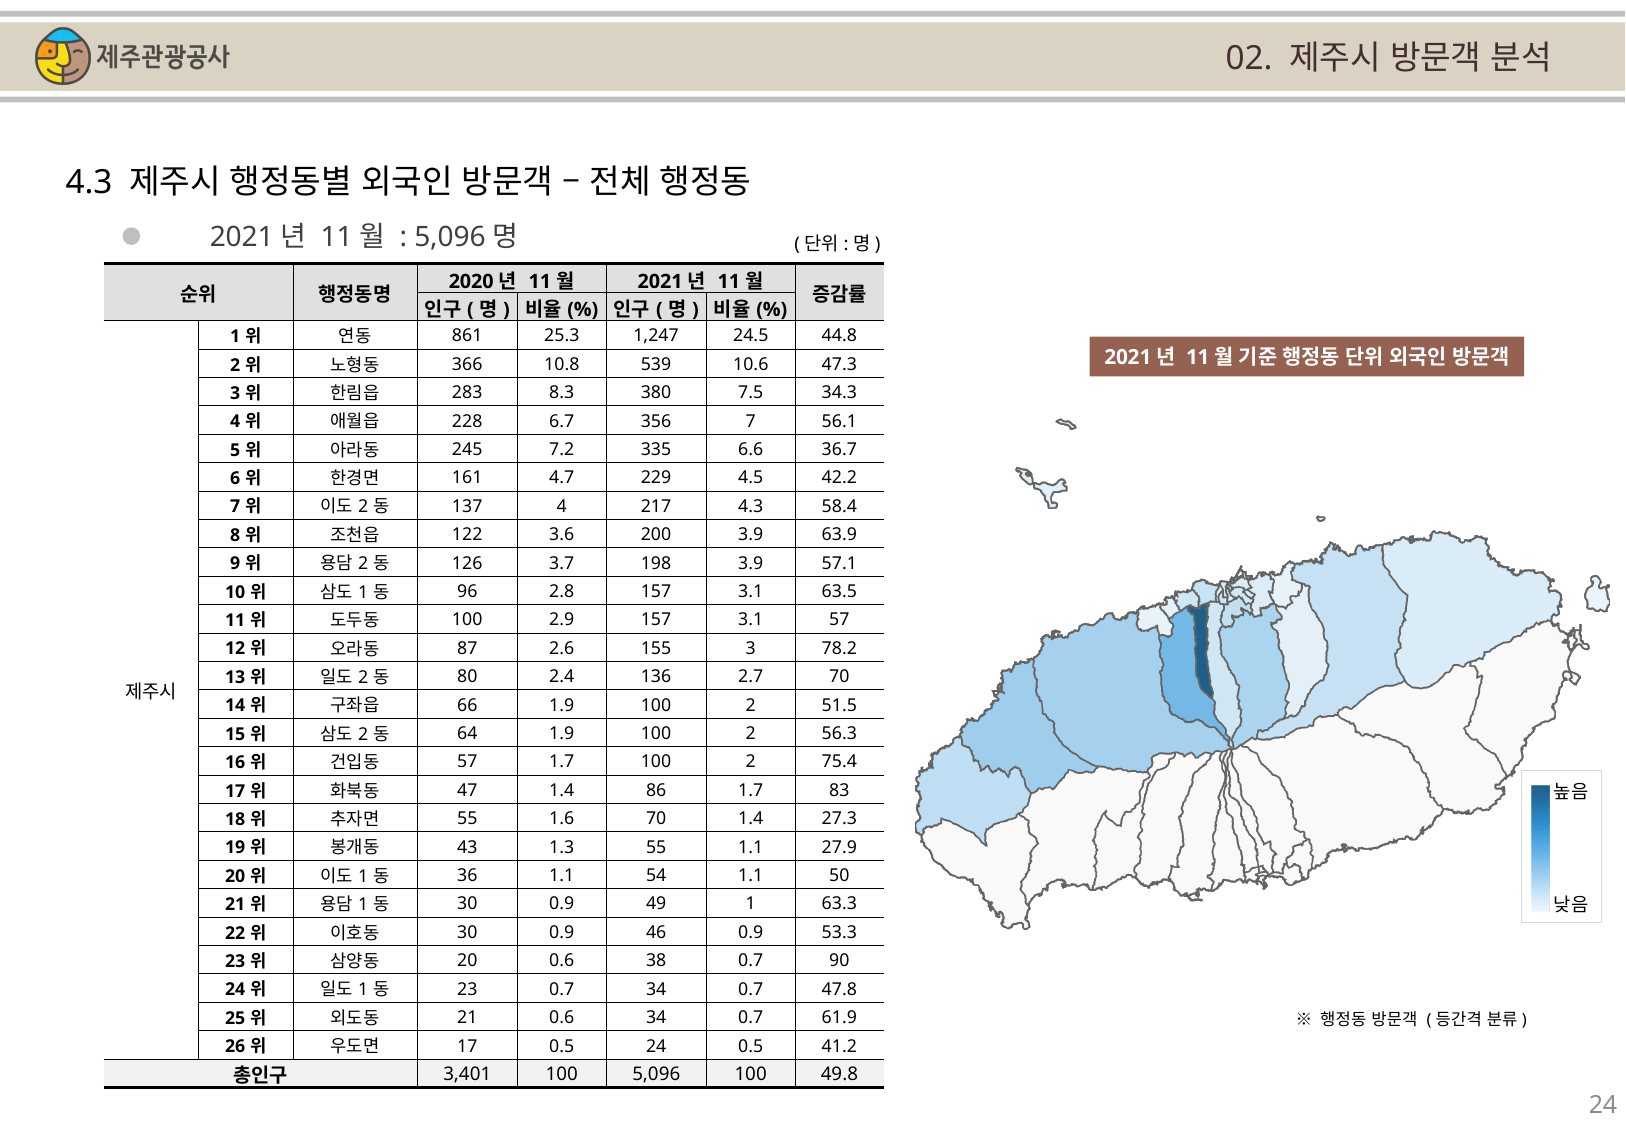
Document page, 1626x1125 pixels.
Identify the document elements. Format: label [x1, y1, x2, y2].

table_header [294, 265, 417, 320]
table_cell [199, 946, 293, 973]
table_cell [518, 747, 606, 775]
table_cell [418, 634, 517, 661]
table_cell [607, 1003, 706, 1030]
table_cell [607, 634, 706, 661]
table_cell [796, 492, 884, 519]
table_cell [518, 350, 606, 377]
table_cell [707, 1003, 795, 1030]
table_cell [518, 1031, 606, 1059]
table_cell [104, 321, 198, 1059]
table_cell [518, 577, 606, 604]
text_box [50, 152, 1144, 208]
text_box [121, 226, 141, 246]
table_cell [607, 463, 706, 491]
table_cell [418, 974, 517, 1002]
table_cell [607, 1031, 706, 1059]
table_cell [199, 406, 293, 434]
table_cell [418, 520, 517, 547]
table_cell [199, 435, 293, 462]
table_cell [707, 435, 795, 462]
table_cell [418, 804, 517, 831]
table_cell [199, 605, 293, 633]
table_cell [607, 918, 706, 945]
table_cell [418, 350, 517, 377]
table_cell [199, 1031, 293, 1059]
table_cell [796, 946, 884, 973]
table_cell [607, 321, 706, 349]
table_cell [518, 605, 606, 633]
table_cell [707, 321, 795, 349]
table_cell [796, 577, 884, 604]
table_cell [607, 747, 706, 775]
table_cell [418, 548, 517, 576]
table_cell [104, 1060, 417, 1086]
table_cell [707, 378, 795, 405]
table_header [104, 265, 293, 320]
table_cell [607, 350, 706, 377]
table_cell [707, 350, 795, 377]
table_cell [294, 804, 417, 831]
table_cell [518, 634, 606, 661]
table_cell [199, 378, 293, 405]
table_cell [707, 974, 795, 1002]
table_cell [518, 662, 606, 689]
table_cell [199, 719, 293, 746]
table_cell [796, 974, 884, 1002]
picture [31, 26, 232, 87]
table_cell [518, 804, 606, 831]
table_cell [707, 1031, 795, 1059]
table_cell [607, 690, 706, 718]
table_cell [294, 861, 417, 888]
table_cell [418, 861, 517, 888]
table_cell [518, 974, 606, 1002]
table_cell [199, 321, 293, 349]
table_cell [518, 548, 606, 576]
table_header [607, 265, 795, 292]
table_cell [707, 747, 795, 775]
table_cell [418, 946, 517, 973]
table_cell [518, 406, 606, 434]
table_cell [418, 889, 517, 917]
table_cell [199, 747, 293, 775]
table_cell [796, 1060, 884, 1086]
table_cell [707, 577, 795, 604]
table_cell [199, 804, 293, 831]
table_cell [294, 747, 417, 775]
table_cell [199, 889, 293, 917]
table_cell [418, 690, 517, 718]
table_cell [796, 832, 884, 860]
table_cell [294, 974, 417, 1002]
table_cell [796, 662, 884, 689]
table_cell [607, 946, 706, 973]
table_cell [199, 492, 293, 519]
table_cell [707, 719, 795, 746]
table_cell [607, 832, 706, 860]
table_cell [796, 520, 884, 547]
table_cell [518, 1003, 606, 1030]
table_cell [294, 378, 417, 405]
table_cell [796, 634, 884, 661]
table_cell [418, 776, 517, 803]
table_cell [418, 747, 517, 775]
table_cell [294, 435, 417, 462]
table_cell [199, 776, 293, 803]
picture [915, 236, 1610, 1112]
table_cell [607, 492, 706, 519]
table_cell [418, 378, 517, 405]
table_cell [199, 548, 293, 576]
table_cell [607, 577, 706, 604]
table_cell [418, 1003, 517, 1030]
table_cell [294, 889, 417, 917]
table_cell [294, 634, 417, 661]
table_cell [199, 974, 293, 1002]
table_cell [607, 974, 706, 1002]
table_cell [707, 492, 795, 519]
table_cell [418, 1060, 517, 1086]
table_cell [607, 605, 706, 633]
table_cell [707, 690, 795, 718]
table_cell [796, 861, 884, 888]
table_cell [518, 321, 606, 349]
table_cell [418, 577, 517, 604]
table_cell [796, 548, 884, 576]
table_cell [707, 634, 795, 661]
table_cell [294, 1031, 417, 1059]
table_cell [796, 378, 884, 405]
table_cell [518, 946, 606, 973]
table_cell [796, 463, 884, 491]
table_cell [707, 406, 795, 434]
table_cell [796, 605, 884, 633]
table_cell [294, 577, 417, 604]
table_cell [796, 804, 884, 831]
table_cell [518, 492, 606, 519]
table_cell [294, 662, 417, 689]
table_cell [707, 548, 795, 576]
table_cell [418, 918, 517, 945]
table_cell [294, 719, 417, 746]
table_cell [707, 1060, 795, 1086]
table_cell [199, 520, 293, 547]
table_cell [707, 293, 795, 320]
table_cell [607, 293, 706, 320]
table_cell [707, 918, 795, 945]
table_header [418, 265, 606, 292]
table_cell [294, 406, 417, 434]
table_cell [418, 435, 517, 462]
table_cell [418, 662, 517, 689]
table_cell [607, 548, 706, 576]
table_cell [518, 378, 606, 405]
table_cell [796, 719, 884, 746]
table_cell [707, 662, 795, 689]
table_cell [199, 577, 293, 604]
table_cell [796, 406, 884, 434]
table_cell [607, 804, 706, 831]
table_cell [518, 1060, 606, 1086]
table_cell [707, 889, 795, 917]
table_cell [796, 690, 884, 718]
table_cell [294, 350, 417, 377]
table_cell [607, 662, 706, 689]
table_cell [707, 804, 795, 831]
table_header [796, 265, 884, 320]
table_cell [796, 747, 884, 775]
table_cell [418, 1031, 517, 1059]
text_box [1042, 28, 1595, 84]
table_cell [607, 776, 706, 803]
table_cell [199, 634, 293, 661]
table_cell [294, 463, 417, 491]
table_cell [199, 861, 293, 888]
table_cell [199, 918, 293, 945]
table_cell [518, 776, 606, 803]
table_cell [294, 321, 417, 349]
table_cell [796, 321, 884, 349]
table_cell [418, 293, 517, 320]
table_cell [199, 1003, 293, 1030]
table_cell [418, 492, 517, 519]
table_cell [607, 406, 706, 434]
table_cell [294, 832, 417, 860]
table_cell [518, 832, 606, 860]
table_cell [796, 350, 884, 377]
table_cell [418, 321, 517, 349]
table_cell [707, 605, 795, 633]
table_cell [518, 435, 606, 462]
table_cell [707, 832, 795, 860]
table_cell [518, 918, 606, 945]
table_cell [518, 719, 606, 746]
table_cell [607, 889, 706, 917]
table_cell [294, 776, 417, 803]
text_box [779, 224, 896, 262]
table_cell [418, 605, 517, 633]
table_cell [418, 832, 517, 860]
table_cell [796, 435, 884, 462]
table_cell [294, 946, 417, 973]
table_cell [199, 463, 293, 491]
table_cell [707, 946, 795, 973]
text_box [1521, 770, 1618, 925]
table_cell [607, 1060, 706, 1086]
table_cell [294, 690, 417, 718]
table_cell [796, 1003, 884, 1030]
table_cell [199, 662, 293, 689]
slide_number [1251, 1063, 1618, 1123]
table_cell [294, 492, 417, 519]
table_cell [199, 690, 293, 718]
table_cell [796, 918, 884, 945]
text_box [194, 210, 534, 260]
table_cell [518, 293, 606, 320]
table_cell [607, 435, 706, 462]
table_cell [199, 350, 293, 377]
table_cell [796, 776, 884, 803]
table_cell [418, 406, 517, 434]
table_cell [518, 861, 606, 888]
table_cell [199, 832, 293, 860]
table_cell [707, 463, 795, 491]
table_cell [607, 378, 706, 405]
table_cell [796, 1031, 884, 1059]
table_cell [707, 776, 795, 803]
table_cell [294, 1003, 417, 1030]
table_cell [607, 861, 706, 888]
table_cell [418, 463, 517, 491]
table_cell [294, 520, 417, 547]
table_cell [294, 918, 417, 945]
table_cell [607, 719, 706, 746]
table_cell [796, 889, 884, 917]
table_cell [518, 463, 606, 491]
table_cell [607, 520, 706, 547]
table_cell [518, 520, 606, 547]
table_cell [294, 605, 417, 633]
table_cell [518, 889, 606, 917]
table_cell [518, 690, 606, 718]
table_cell [294, 548, 417, 576]
table_cell [707, 520, 795, 547]
table_cell [707, 861, 795, 888]
table_cell [418, 719, 517, 746]
